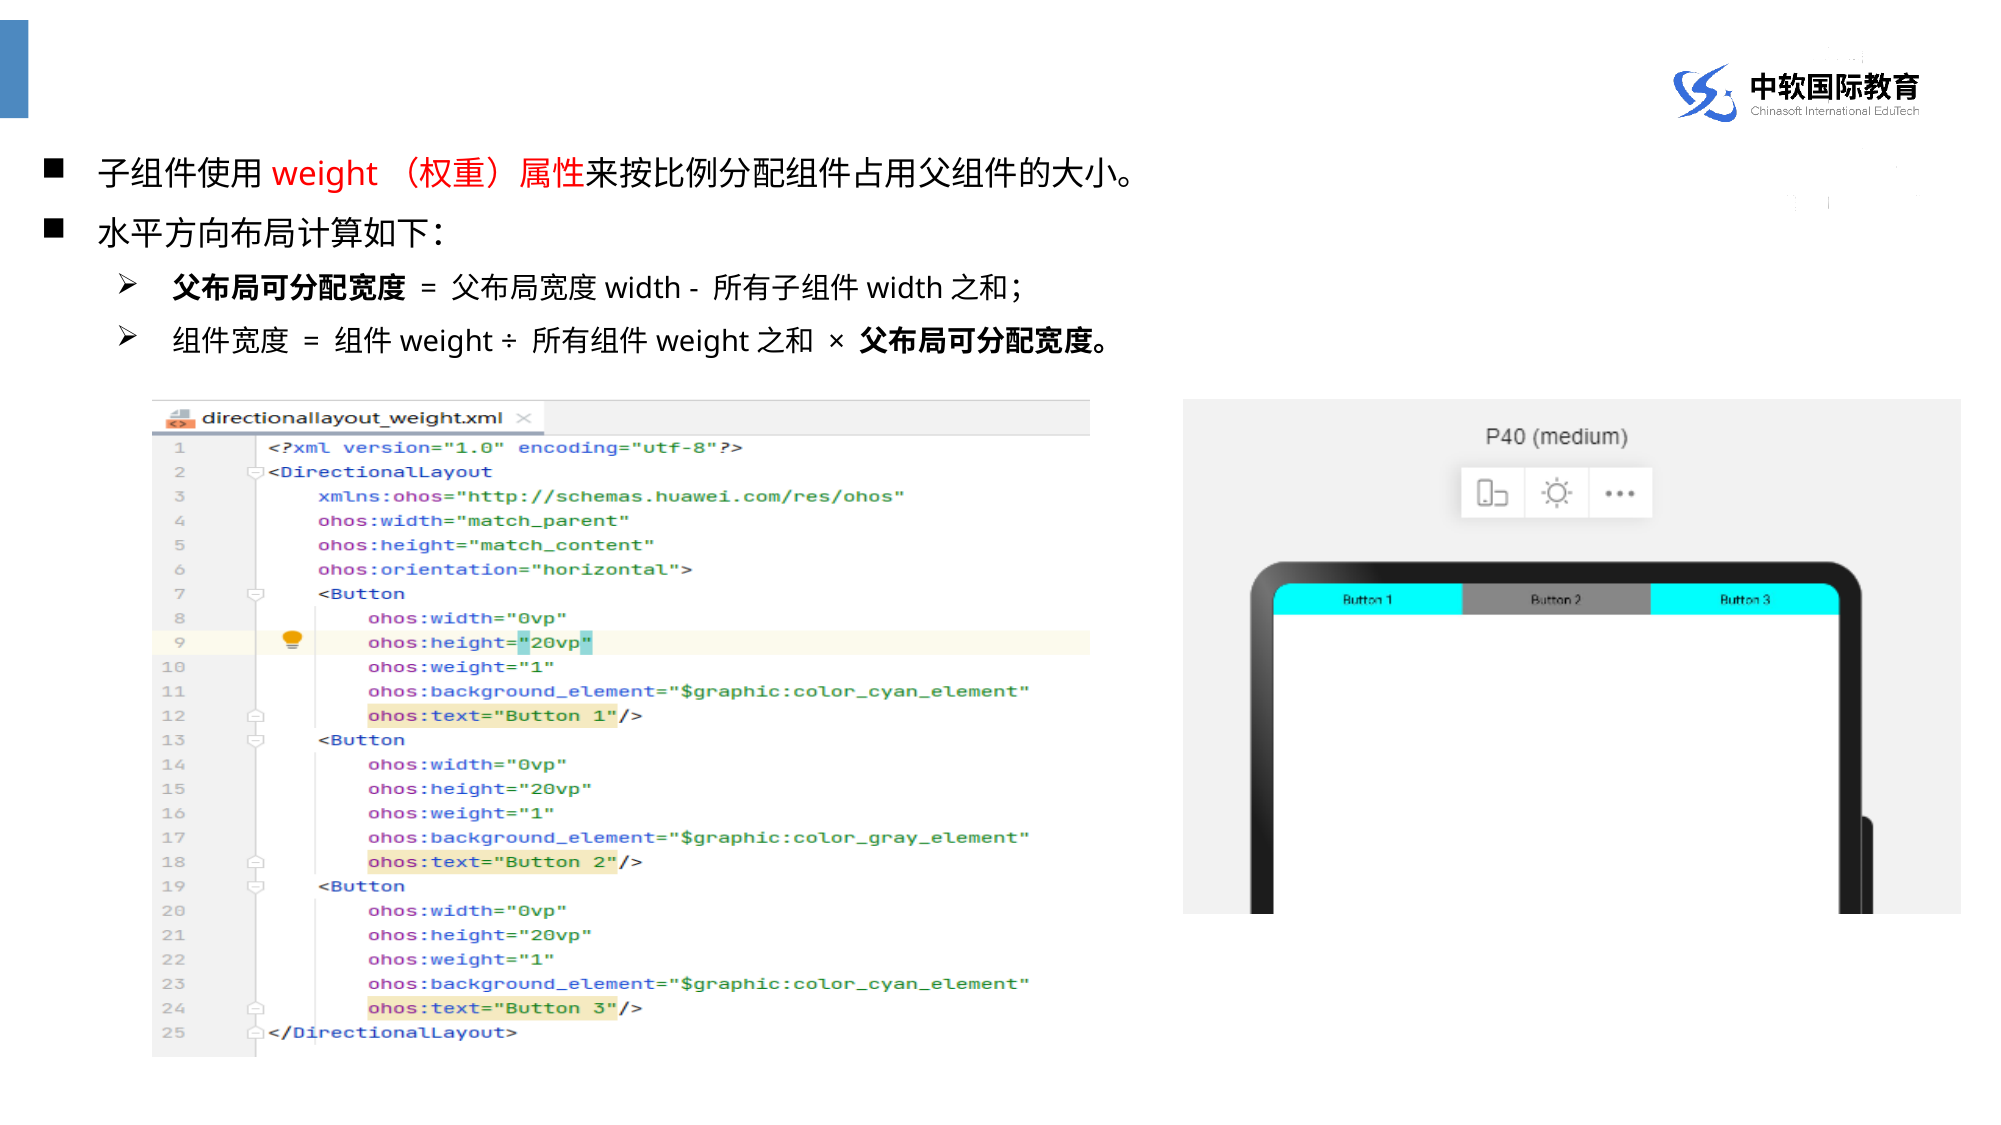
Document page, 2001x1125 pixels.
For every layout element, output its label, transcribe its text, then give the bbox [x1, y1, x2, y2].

picture [152, 399, 1090, 1057]
picture [1183, 399, 1961, 914]
text_box 子组件使用weight（权重）属性来按比例分配组件占用父组件的大小。 水平方向布局计算如下： 父布局可分配宽度 = 父布局宽度width - 所有子组件width之和； 组件宽度 = 组件weight ÷ 所有组件weight之和 × 父布局可分配宽度。 [26, 125, 1815, 365]
picture [1611, 26, 1981, 230]
